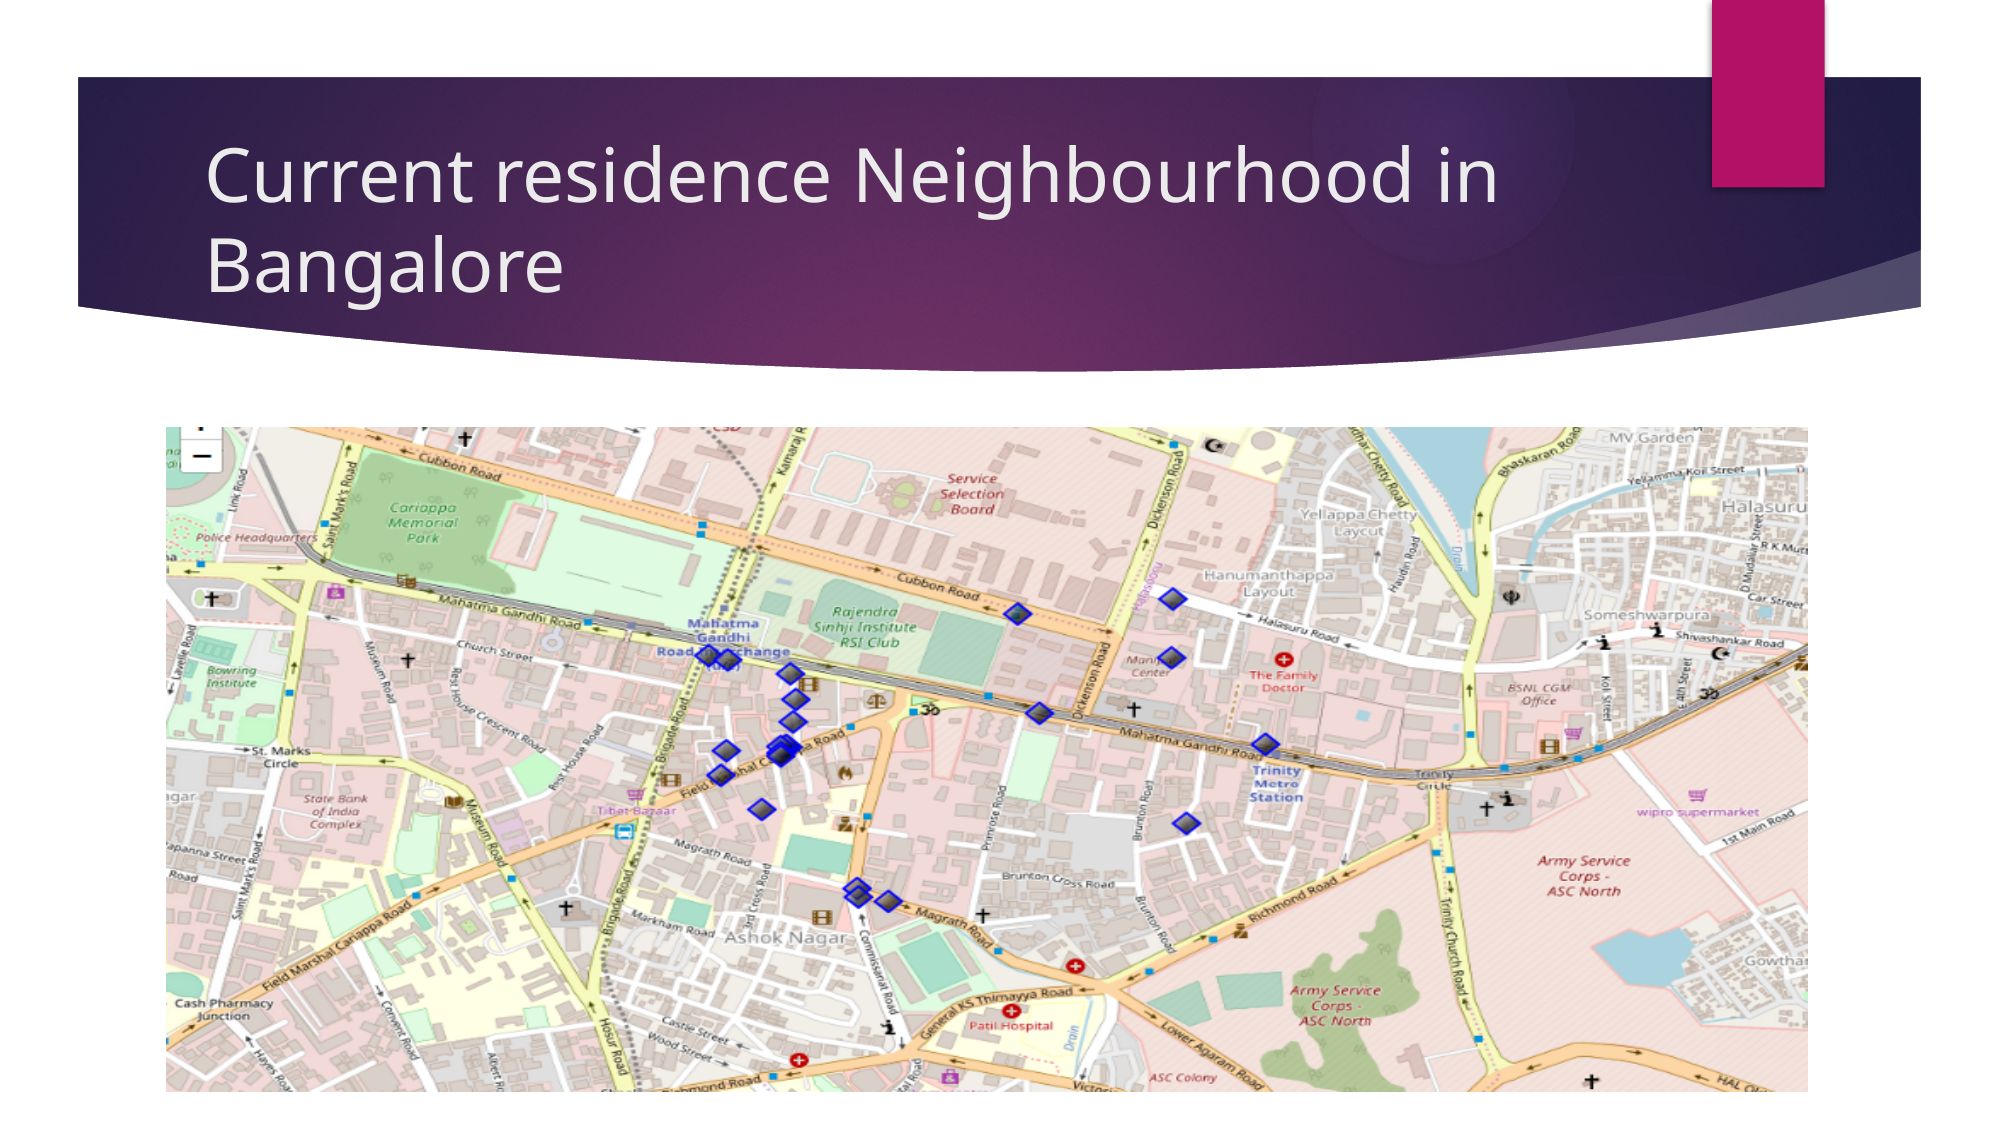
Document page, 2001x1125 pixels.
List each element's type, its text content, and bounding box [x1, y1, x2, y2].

title Current residence Neighbourhood in Bangalore [189, 159, 1627, 276]
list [165, 426, 1808, 1092]
